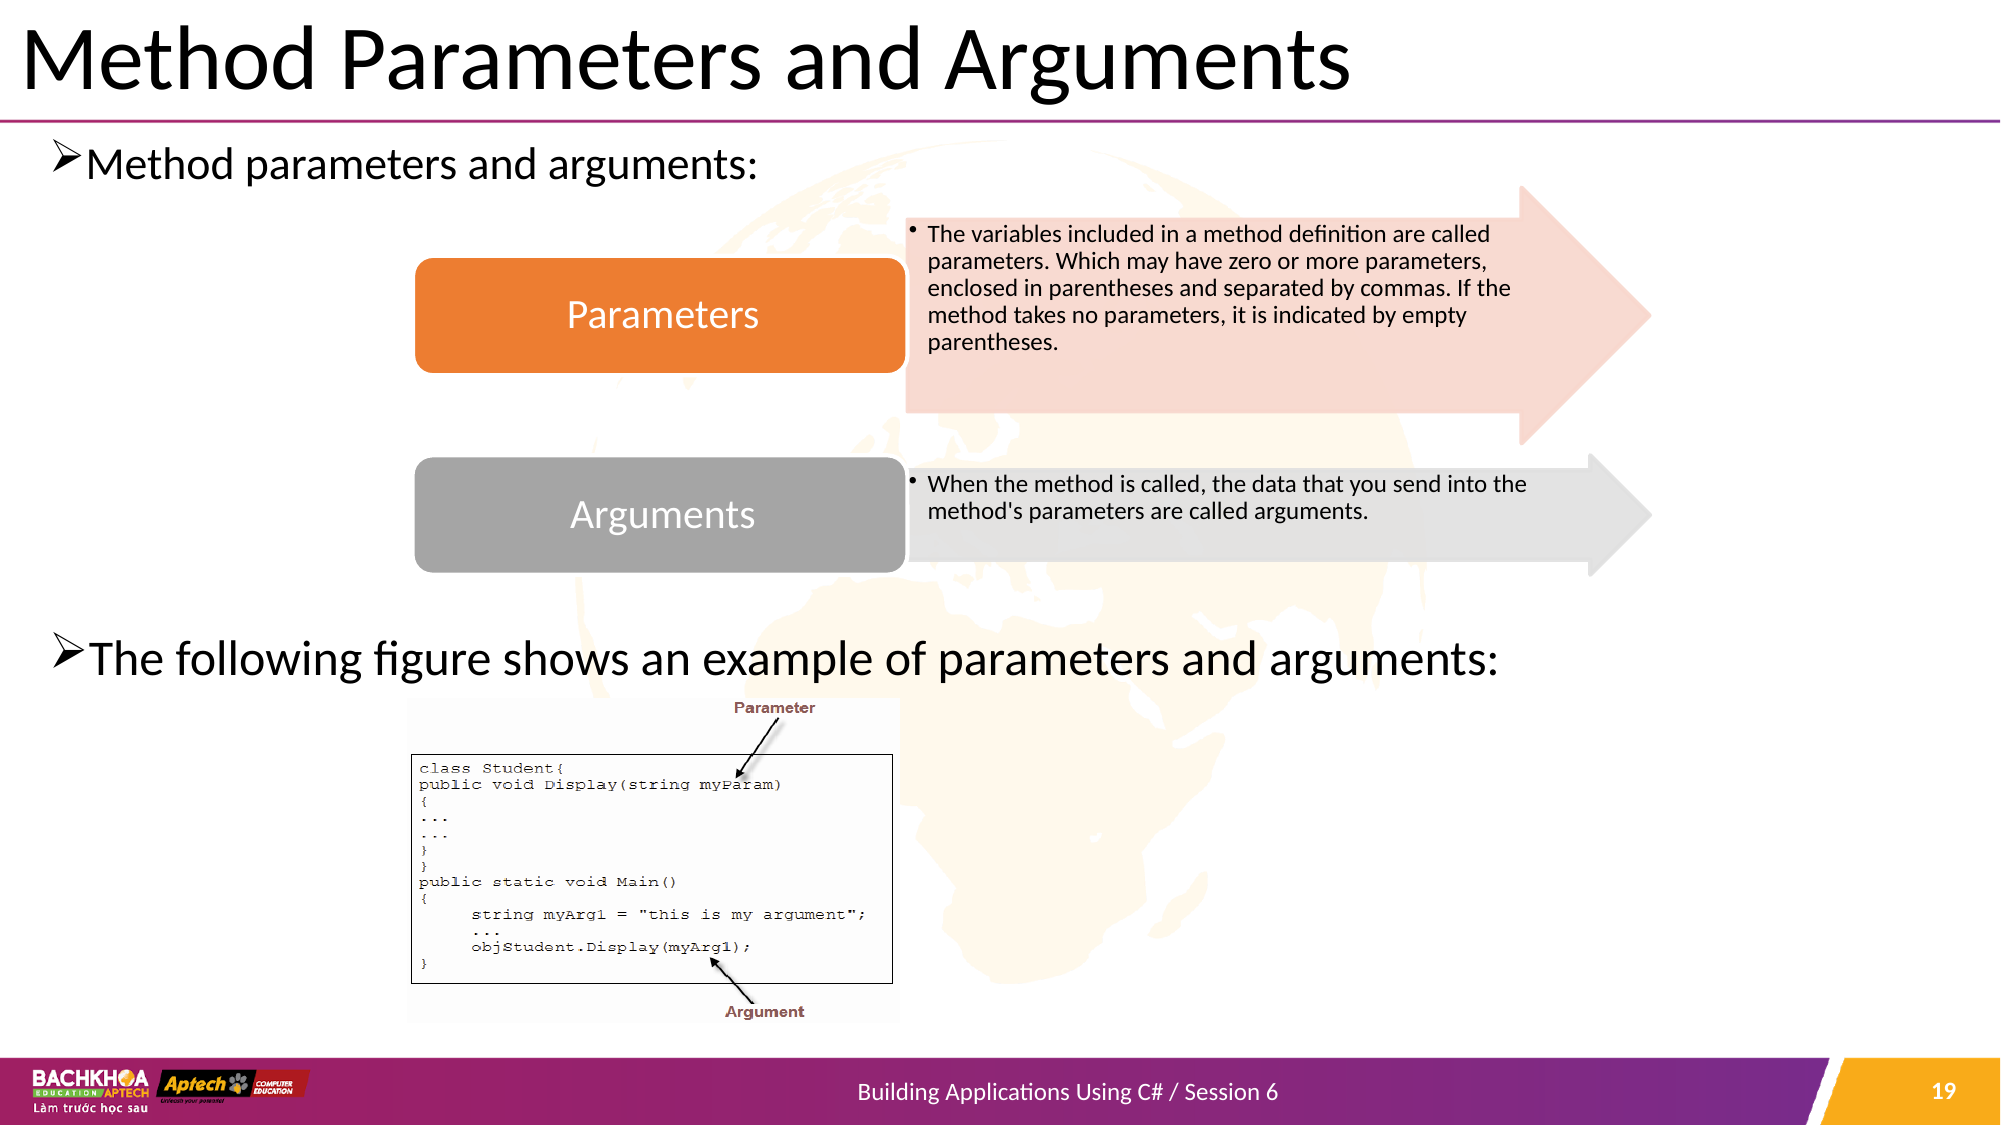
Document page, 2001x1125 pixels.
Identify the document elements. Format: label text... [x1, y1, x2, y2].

footer Building Applications Using C# / Session 6 [324, 1060, 1813, 1120]
title Method Parameters and Arguments [5, 3, 1993, 116]
slide_number 19 [1899, 1059, 1988, 1120]
list Method parameters and arguments: The following figure shows an example of parameters and arguments: [5, 125, 1993, 1014]
picture [0, 0, 2001, 1125]
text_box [412, 187, 1651, 576]
